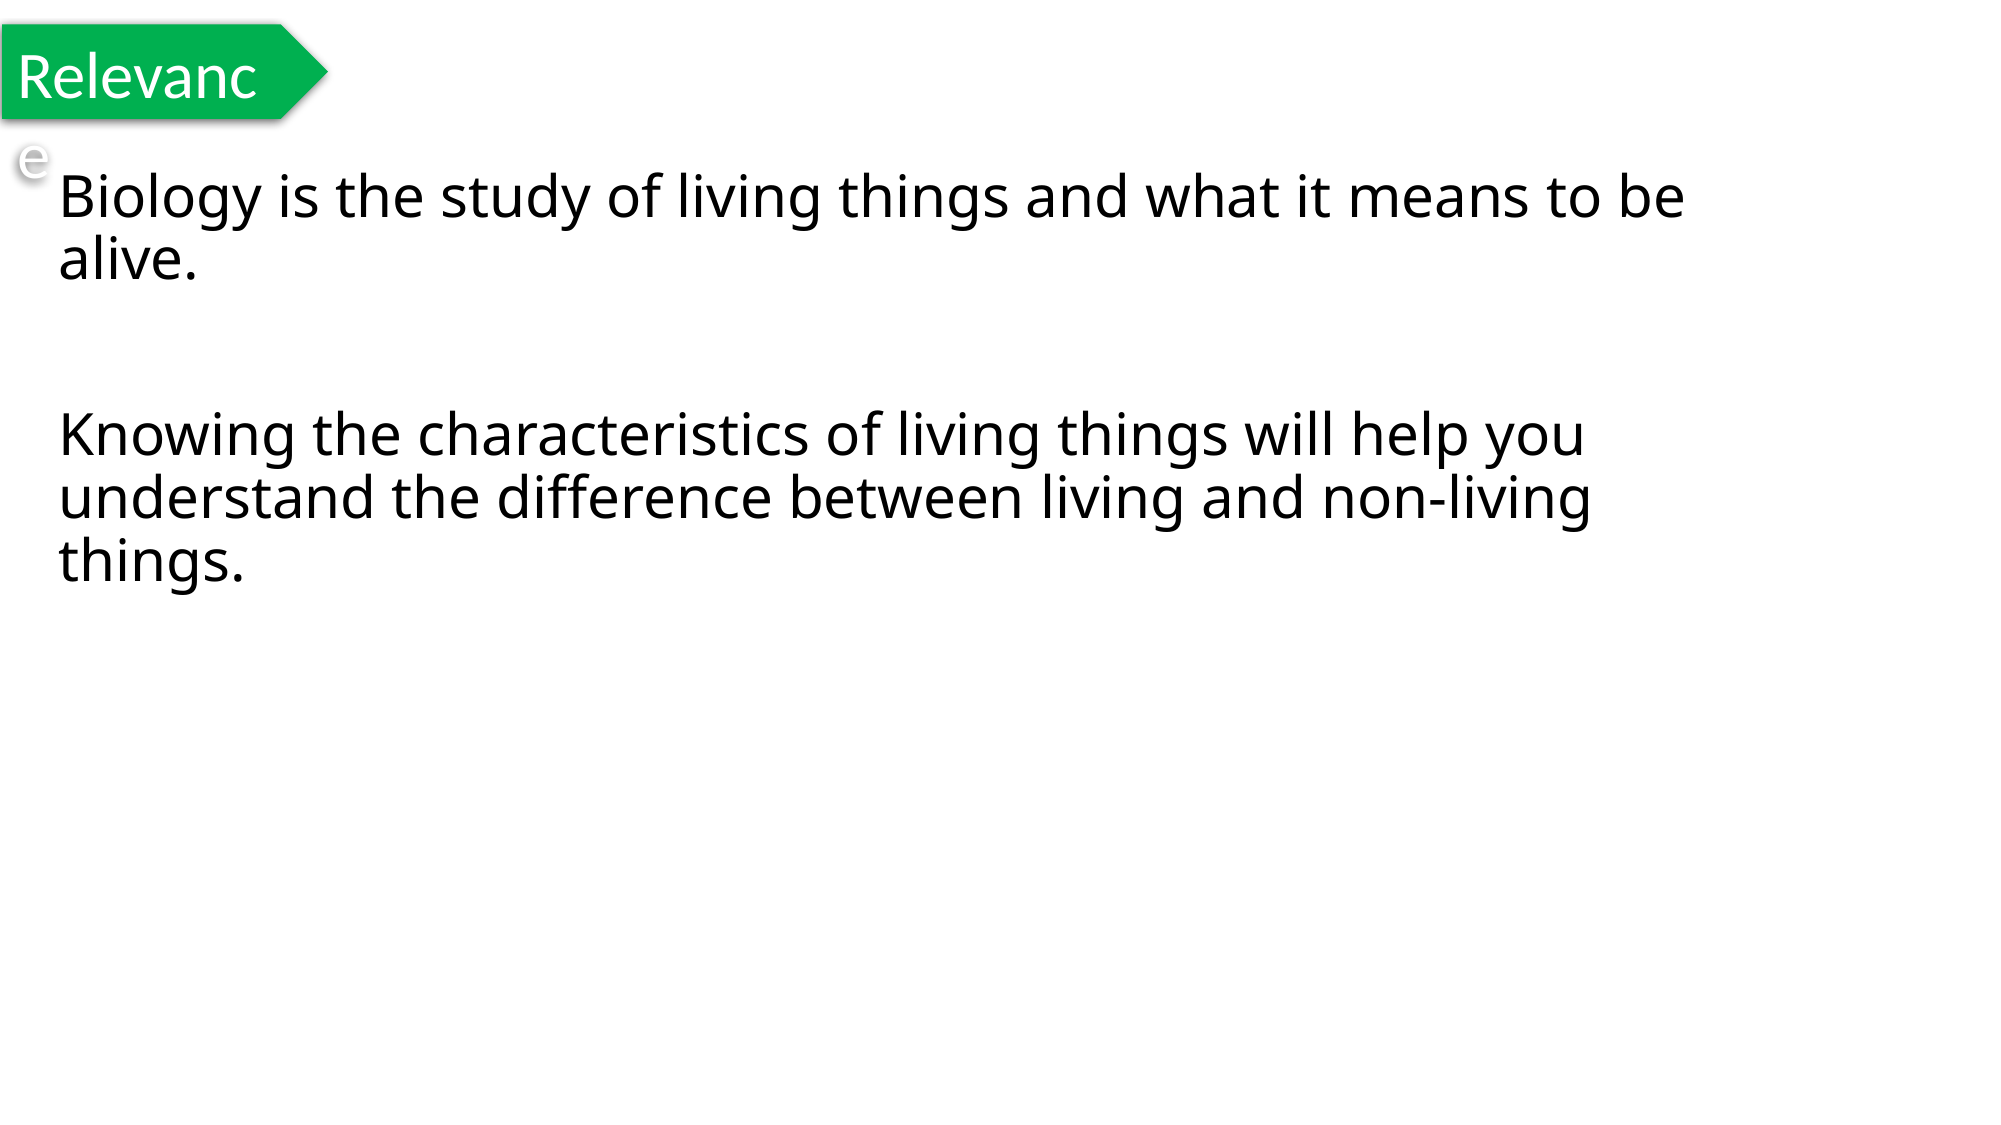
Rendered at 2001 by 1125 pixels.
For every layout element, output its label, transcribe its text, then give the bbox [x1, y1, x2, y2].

text_box Biology is the study of living things and what it means to be alive. Knowing the characteristics of living things will help you understand the difference between living and non-living things. [43, 159, 1739, 860]
text_box Relevance [2, 24, 329, 119]
